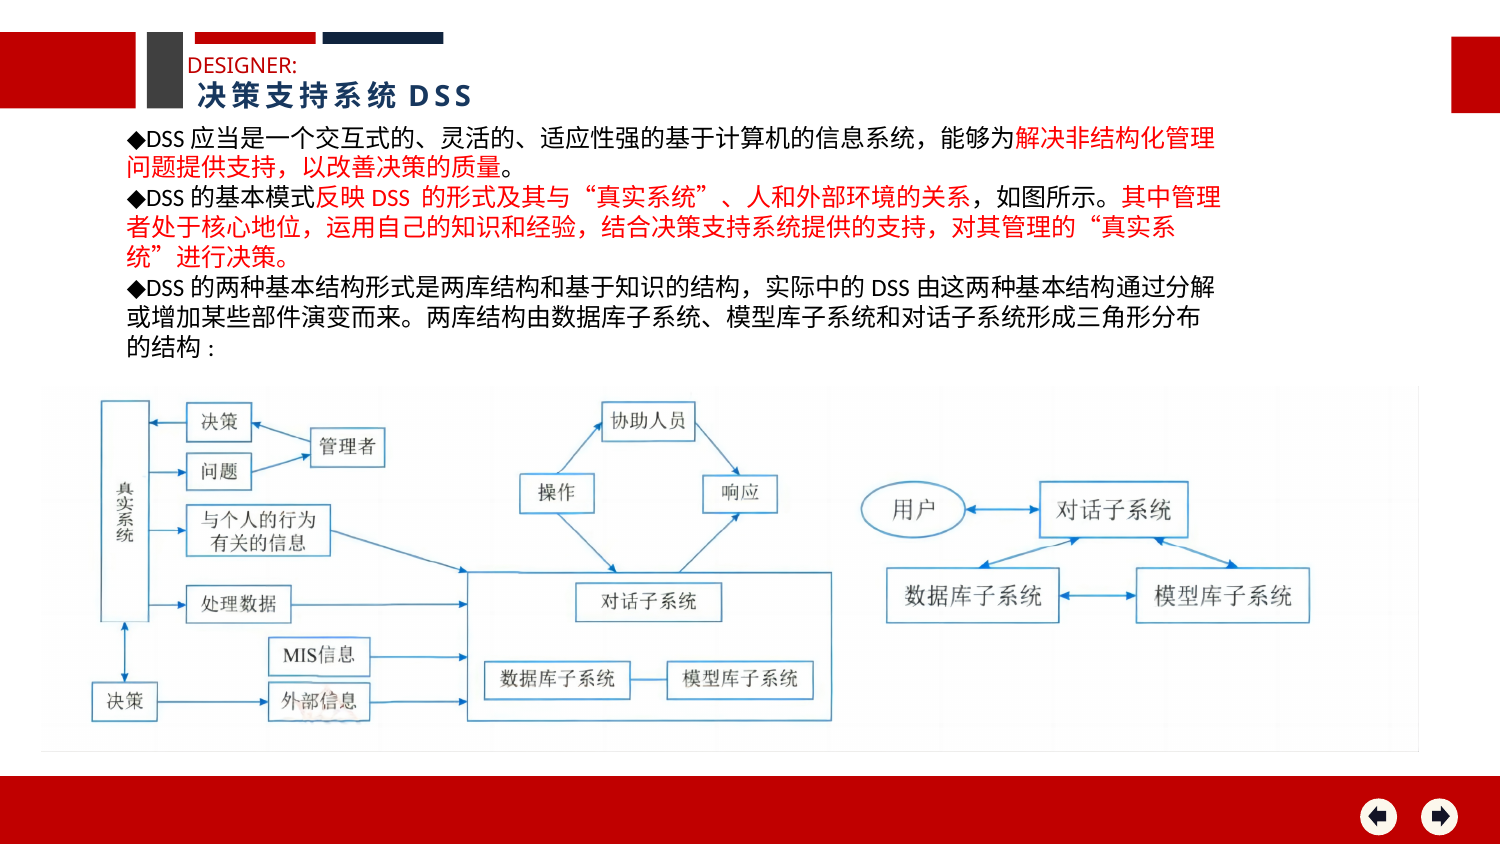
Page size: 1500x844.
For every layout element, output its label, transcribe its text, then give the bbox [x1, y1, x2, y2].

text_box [194, 31, 444, 45]
text_box DESIGNER: [172, 43, 313, 85]
text_box 决策支持系统DSS [182, 69, 761, 115]
picture [41, 386, 1419, 753]
text_box ◆DSS应当是一个交互式的、灵活的、适应性强的基于计算机的信息系统，能够为解决非结构化管理问题提供支持，以改善决策的质量。 ◆DSS的基本模式反映DSS 的形式及其与“真实系统”、人和外部环境的关系，如图所示。其中管理者处于核心地位，运用自己的知识和经验，结合决策支持系统提供的支持，对其管理的“真实系统”进行决策。 ◆DSS的两种基本结构形式是两库结构和基于知识的结构，实际中的DSS由这两种基本结构通过分解或增加某些部件演变而来。两库结构由数据库子系统、模型库子系统和对话子系统形成三角形分布的结构: [112, 114, 1240, 369]
